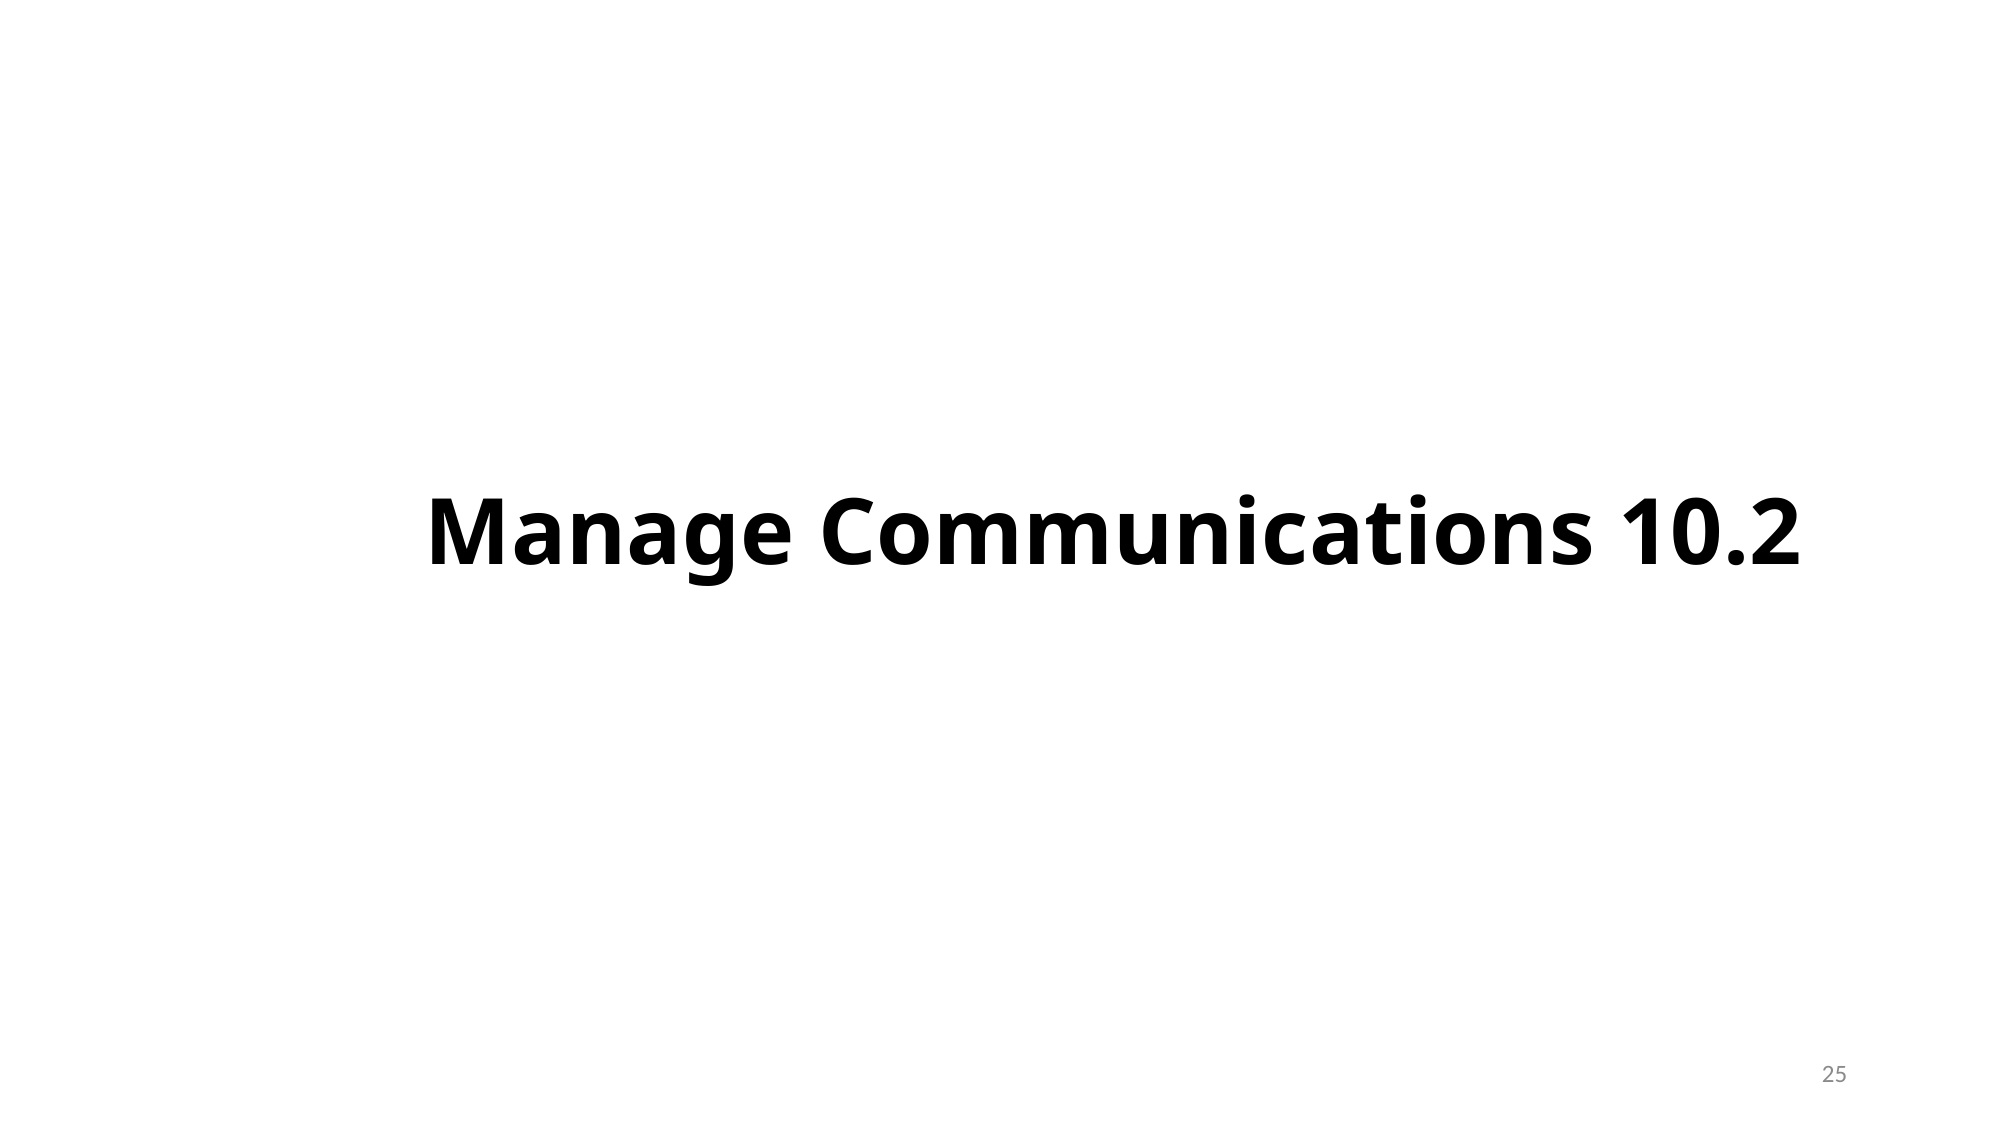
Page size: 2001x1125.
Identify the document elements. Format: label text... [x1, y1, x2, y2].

slide_number 25 [1412, 1042, 1863, 1103]
title Manage Communications 10.2 [409, 426, 2000, 644]
